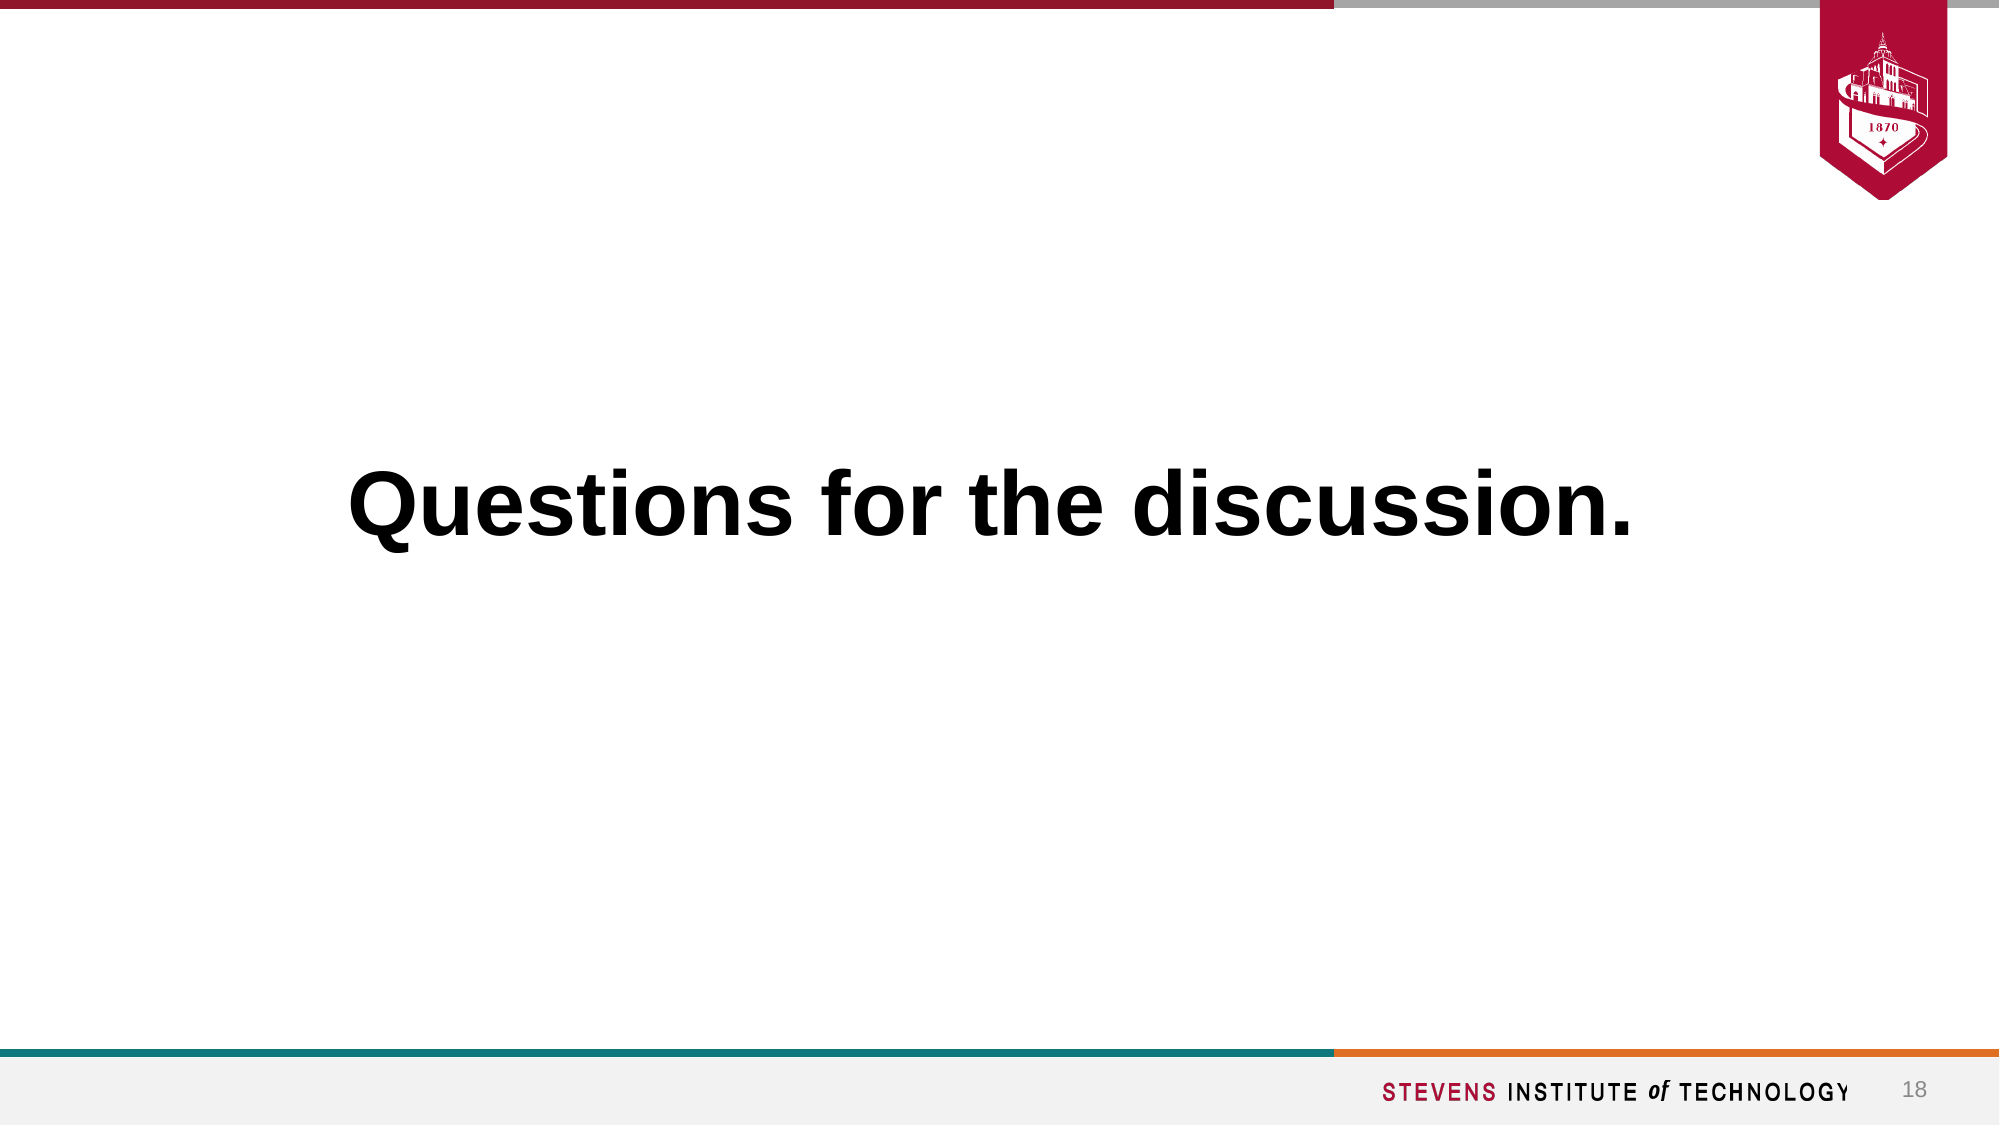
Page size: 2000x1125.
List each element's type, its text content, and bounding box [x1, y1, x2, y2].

picture [1645, 1080, 1847, 1101]
slide_number ‹#› [1862, 1057, 1967, 1118]
text_box [40, 1064, 1645, 1125]
picture [1819, 0, 1948, 200]
text_box Questions for the discussion. [332, 436, 1697, 563]
